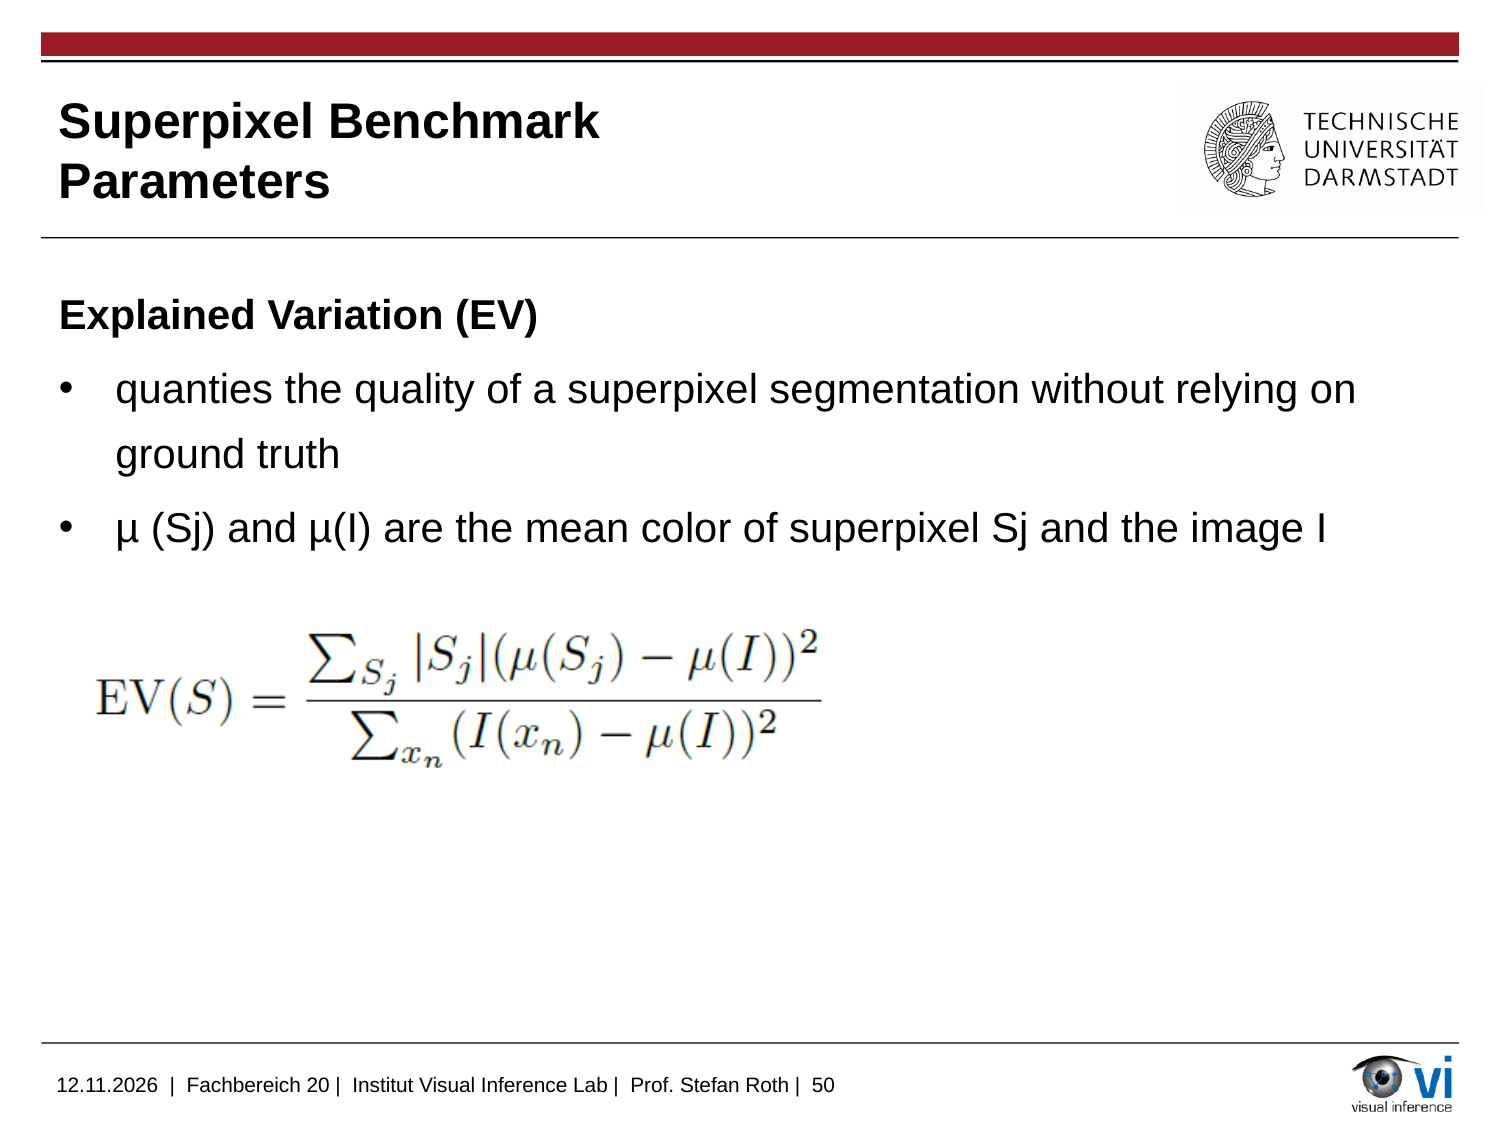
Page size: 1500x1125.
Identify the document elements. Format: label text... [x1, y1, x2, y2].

title Superpixel Benchmark Parameters [58, 79, 1149, 218]
picture [64, 609, 839, 790]
picture [1175, 84, 1483, 214]
picture [1351, 1055, 1500, 1112]
list Explained Variation (EV) quanties the quality of a superpixel segmentation without relying on ground truth µ (Sj) and µ(I) are the mean color of superpixel Sj and the image I [58, 265, 1459, 1001]
